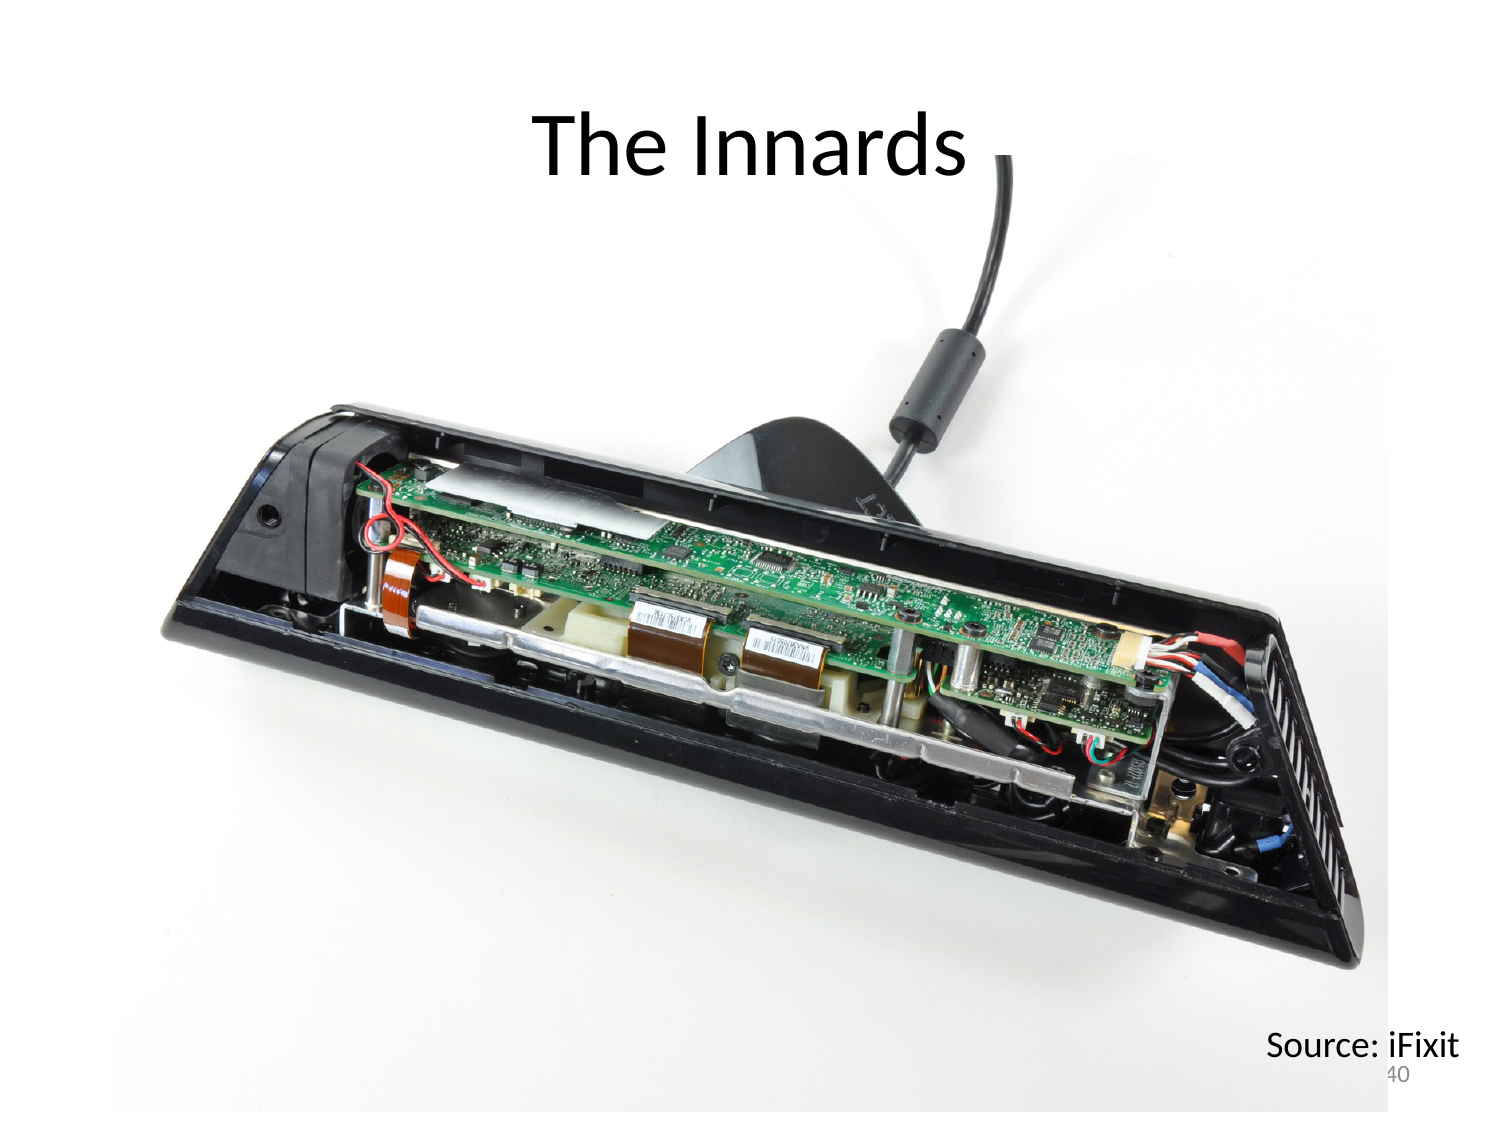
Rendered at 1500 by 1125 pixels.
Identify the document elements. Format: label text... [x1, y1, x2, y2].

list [112, 155, 1388, 1112]
text_box Source: iFixit [1391, 1012, 1475, 1073]
slide_number 40 [1391, 1042, 1425, 1103]
title The Innards [75, 45, 1425, 233]
